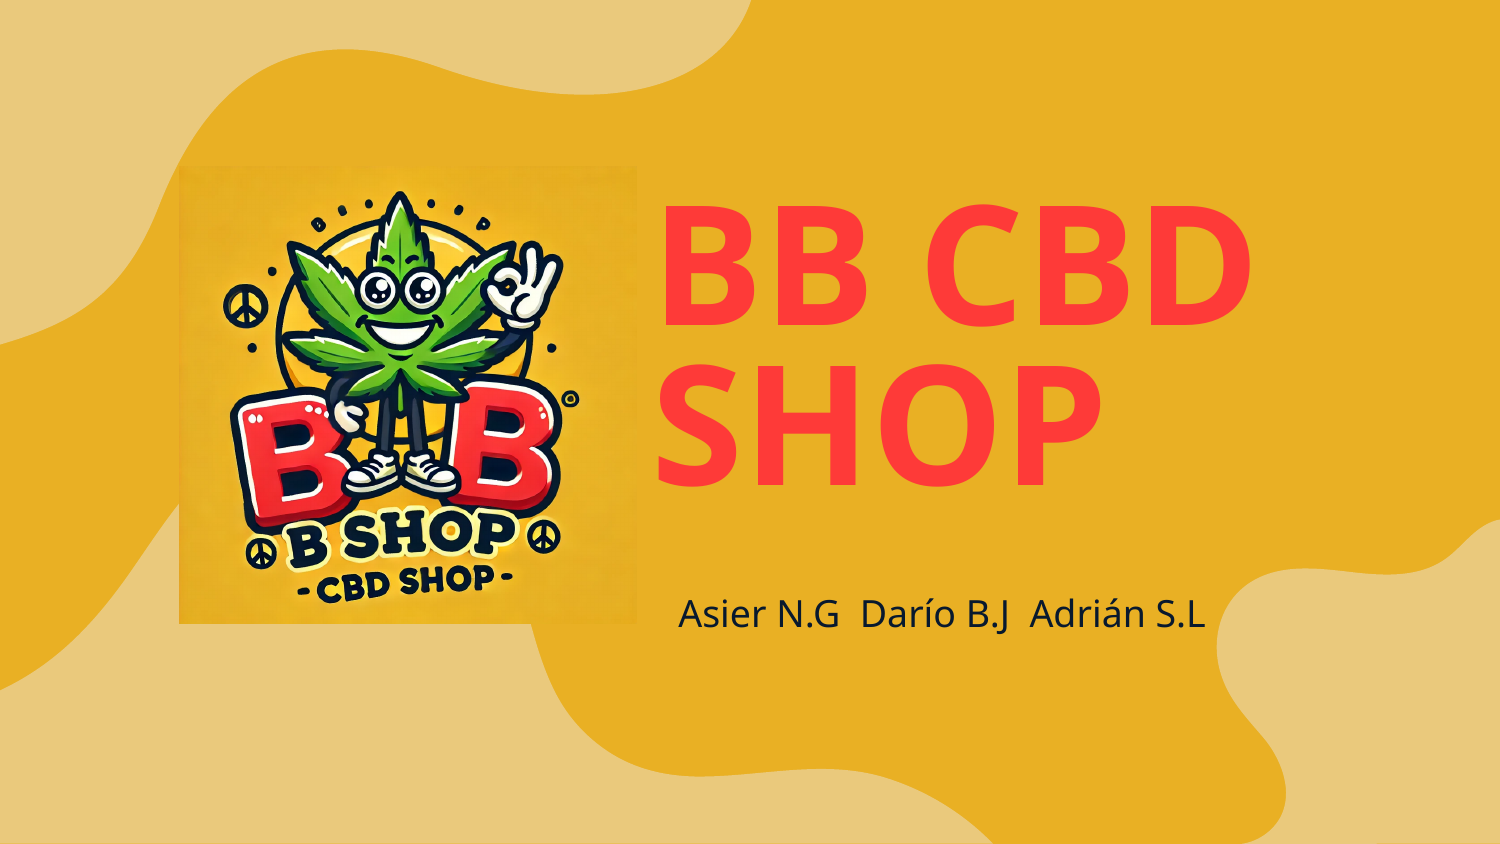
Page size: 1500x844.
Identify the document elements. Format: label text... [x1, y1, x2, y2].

subtitle Asier N.G Darío B.J Adrián S.L [636, 556, 1249, 670]
title BB CBD SHOP [638, 166, 1308, 549]
picture [179, 166, 637, 625]
